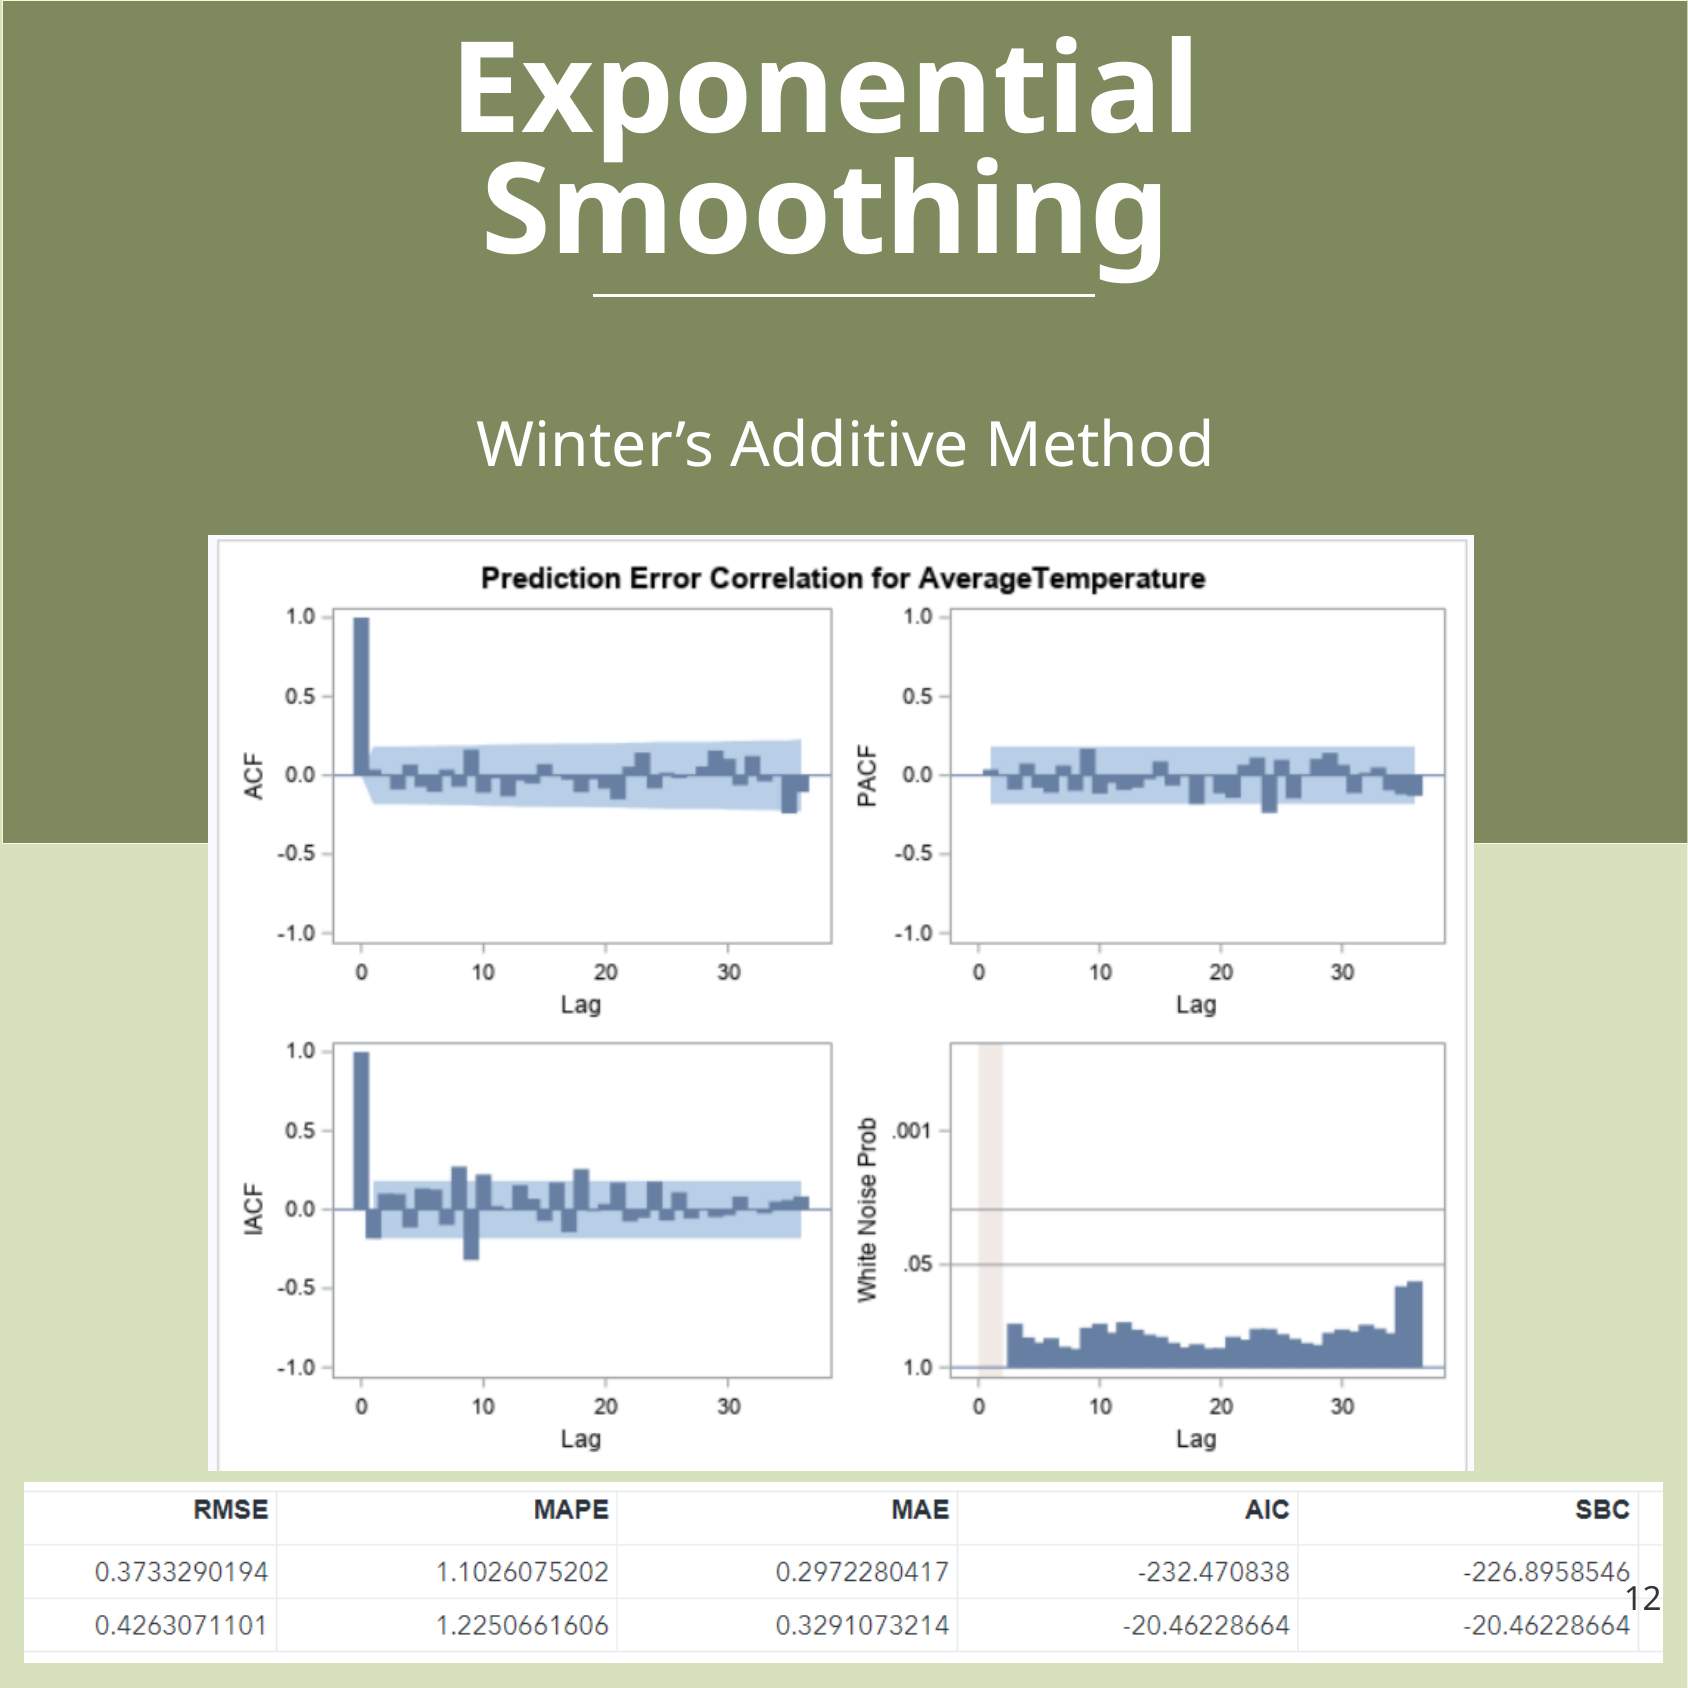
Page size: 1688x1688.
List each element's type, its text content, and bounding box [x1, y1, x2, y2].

picture [24, 1482, 1663, 1663]
title Exponential Smoothing [130, 0, 1523, 347]
text_box [2, 0, 1688, 844]
slide_number 12 [1579, 1558, 1681, 1688]
text_box Winter’s Additive Method [83, 388, 1609, 494]
picture [207, 535, 1474, 1471]
